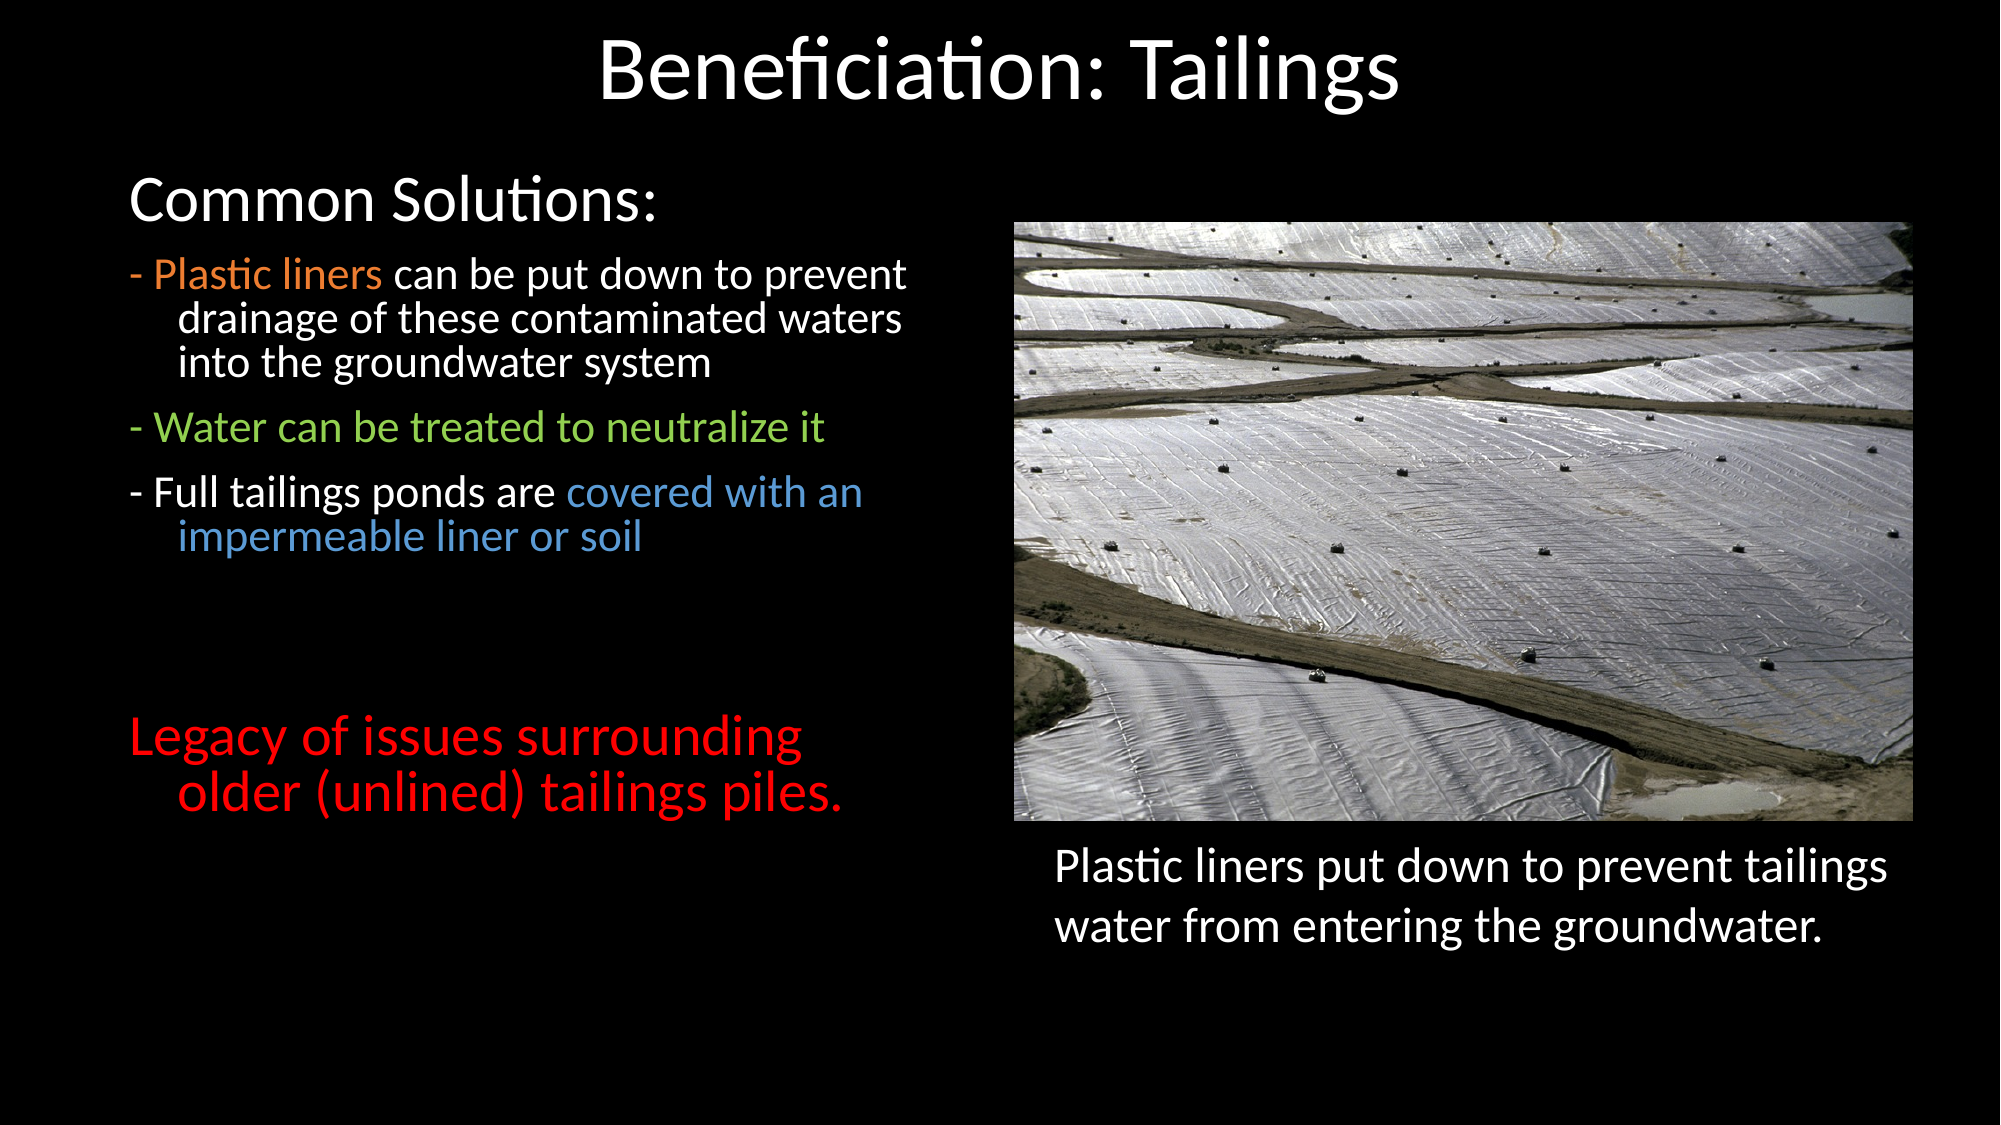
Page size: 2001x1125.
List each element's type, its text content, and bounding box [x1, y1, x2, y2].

list Common Solutions: - Plastic liners can be put down to prevent drainage of these contaminated waters into the groundwater system - Water can be treated to neutralize it - Full tailings ponds are covered with an impermeable liner or soil Legacy of issues surrounding older (unlined) tailings piles. [114, 162, 948, 1125]
text_box Plastic liners put down to prevent tailings water from entering the groundwater. [1039, 825, 1937, 961]
picture [1014, 222, 1913, 821]
text_box Beneficiation: Tailings [324, 0, 1675, 126]
